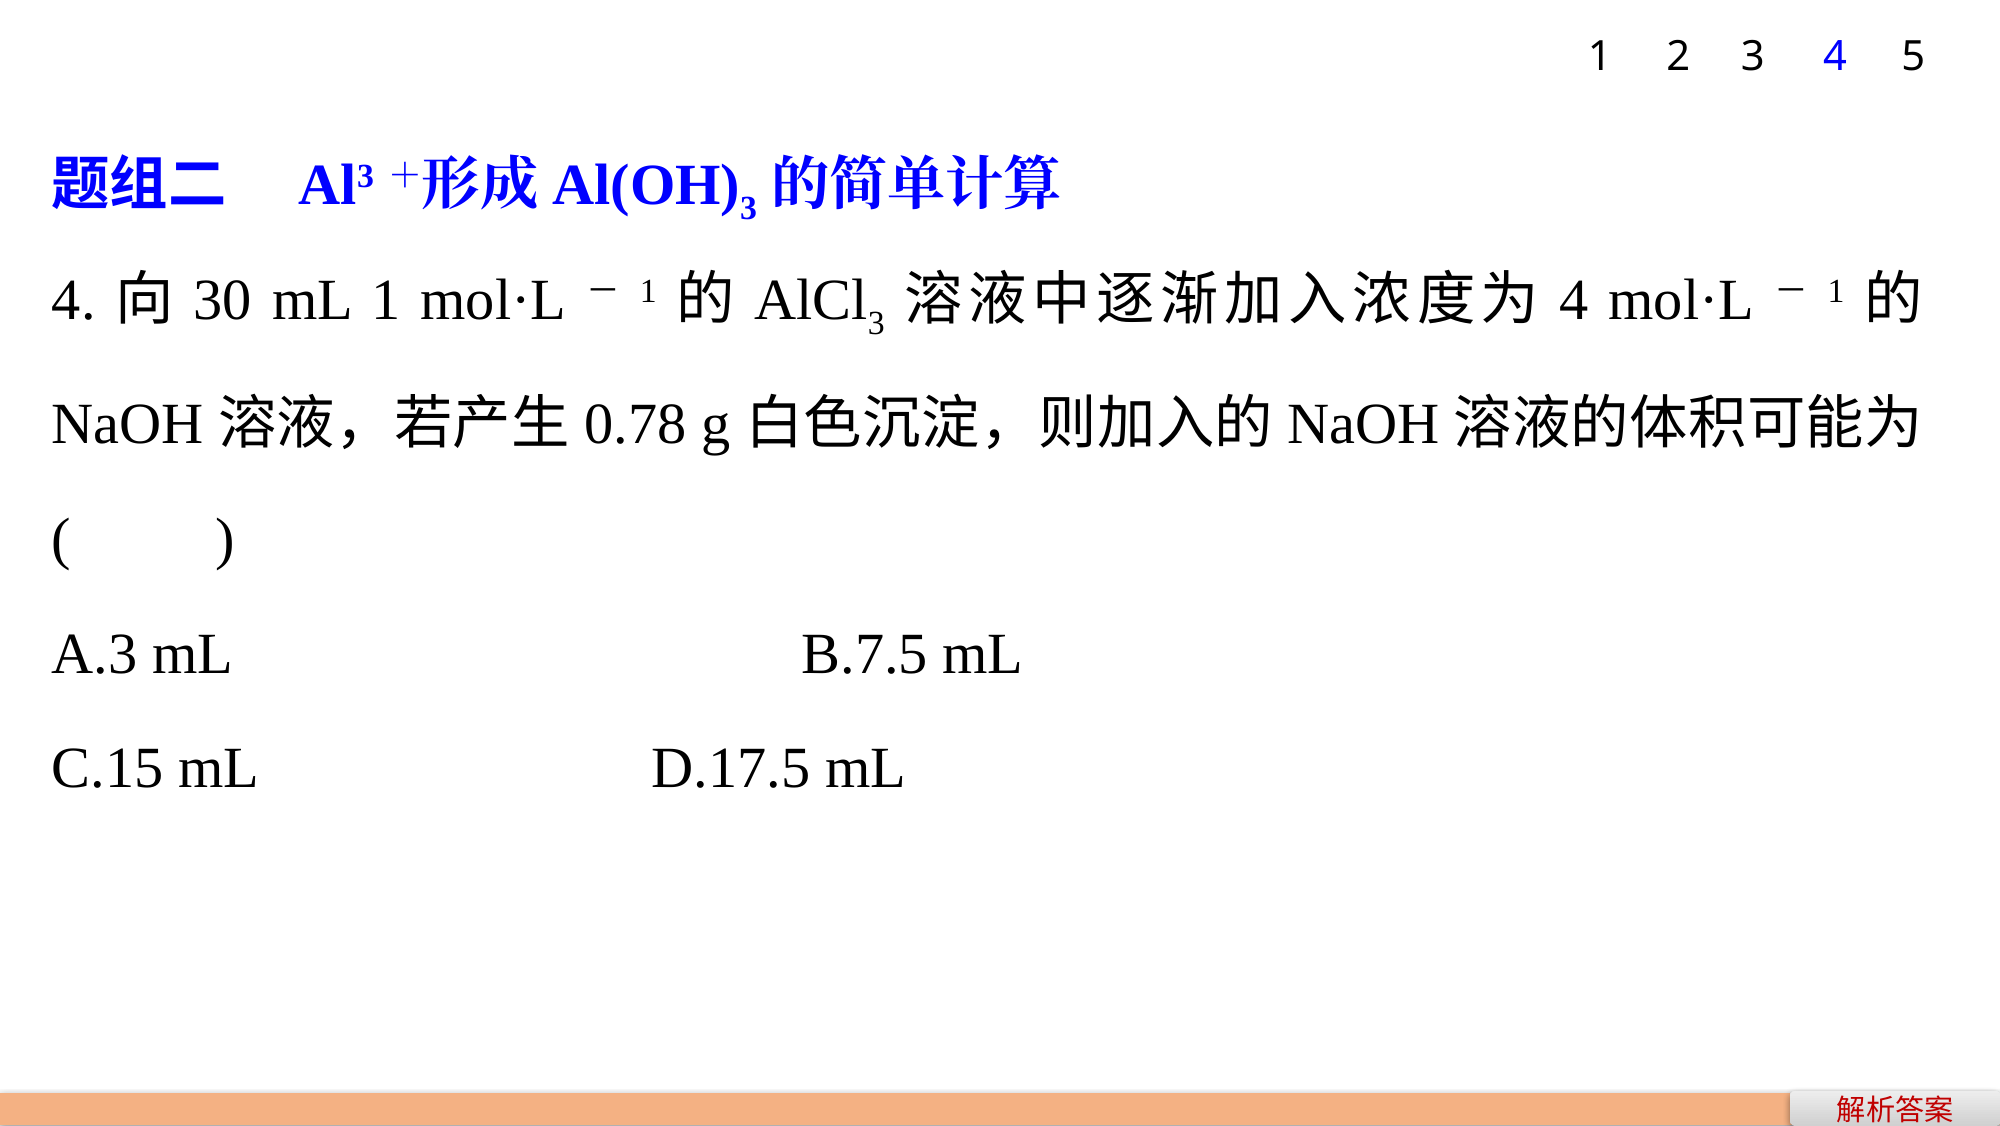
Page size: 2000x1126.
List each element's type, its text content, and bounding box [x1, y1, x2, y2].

text_box 2 [1649, 6, 1711, 101]
text_box 5 [1880, 6, 1946, 101]
text_box [0, 1092, 1787, 1126]
text_box 解析答案 [1788, 1089, 2000, 1126]
text_box 3 [1727, 6, 1785, 101]
text_box 题组二 Al3＋形成Al(OH)3的简单计算 4.向30 mL 1 mol·L－1的AlCl3溶液中逐渐加入浓度为4 mol·L－1的NaOH溶液，若产生0.78 g白色沉淀，则加入的NaOH溶液的体积可能为( ) A.3 mL B.7.5 mL C.15 mL D.17.5 mL [31, 101, 1957, 810]
text_box 1 [1566, 6, 1632, 101]
text_box 4 [1802, 6, 1868, 101]
